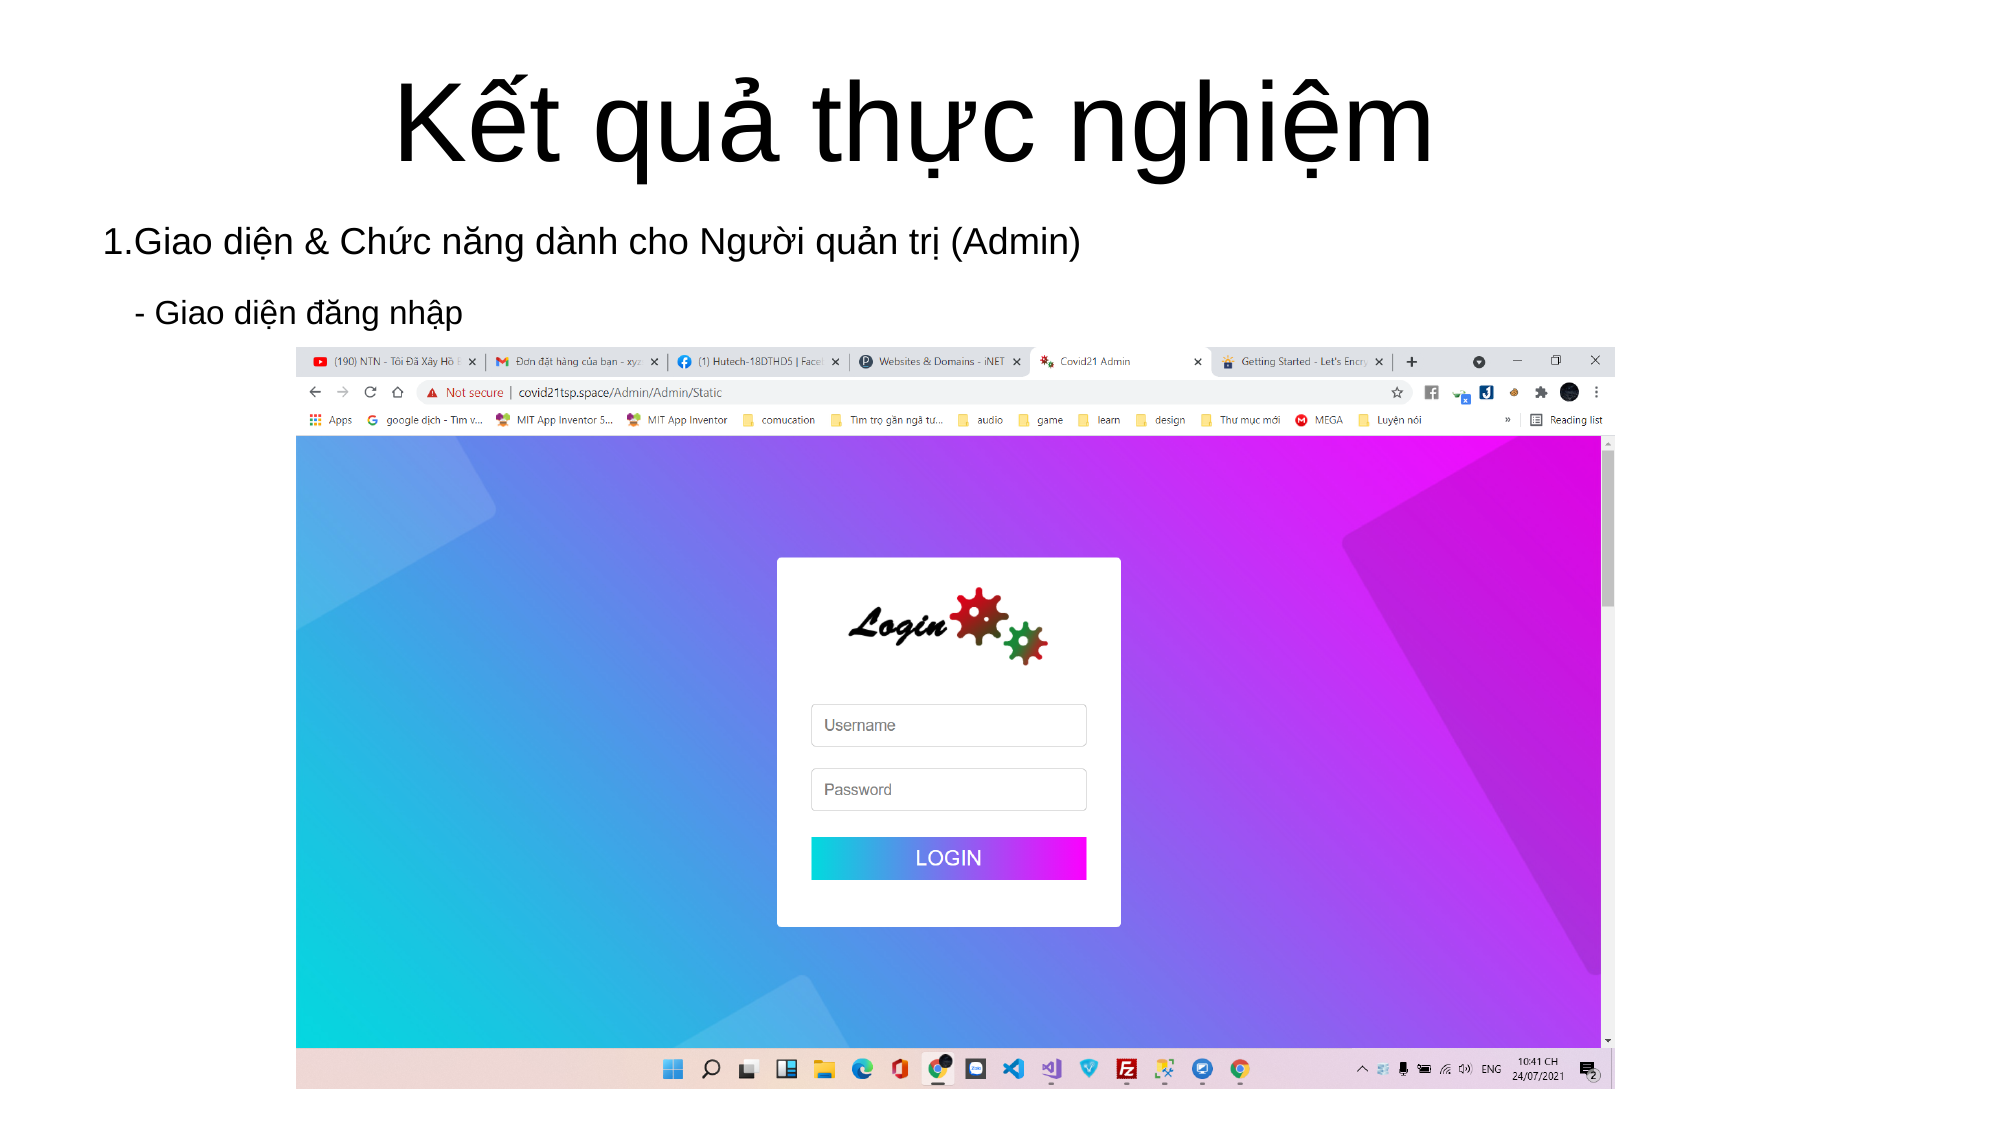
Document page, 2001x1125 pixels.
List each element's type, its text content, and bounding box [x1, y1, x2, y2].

text_box 1.Giao diện & Chức năng dành cho Người quản trị (Admin) [87, 209, 1275, 315]
text_box - Giao diện đăng nhập [119, 284, 636, 384]
picture [296, 347, 1615, 1089]
text_box Kết quả thực nghiệm [377, 41, 1653, 192]
